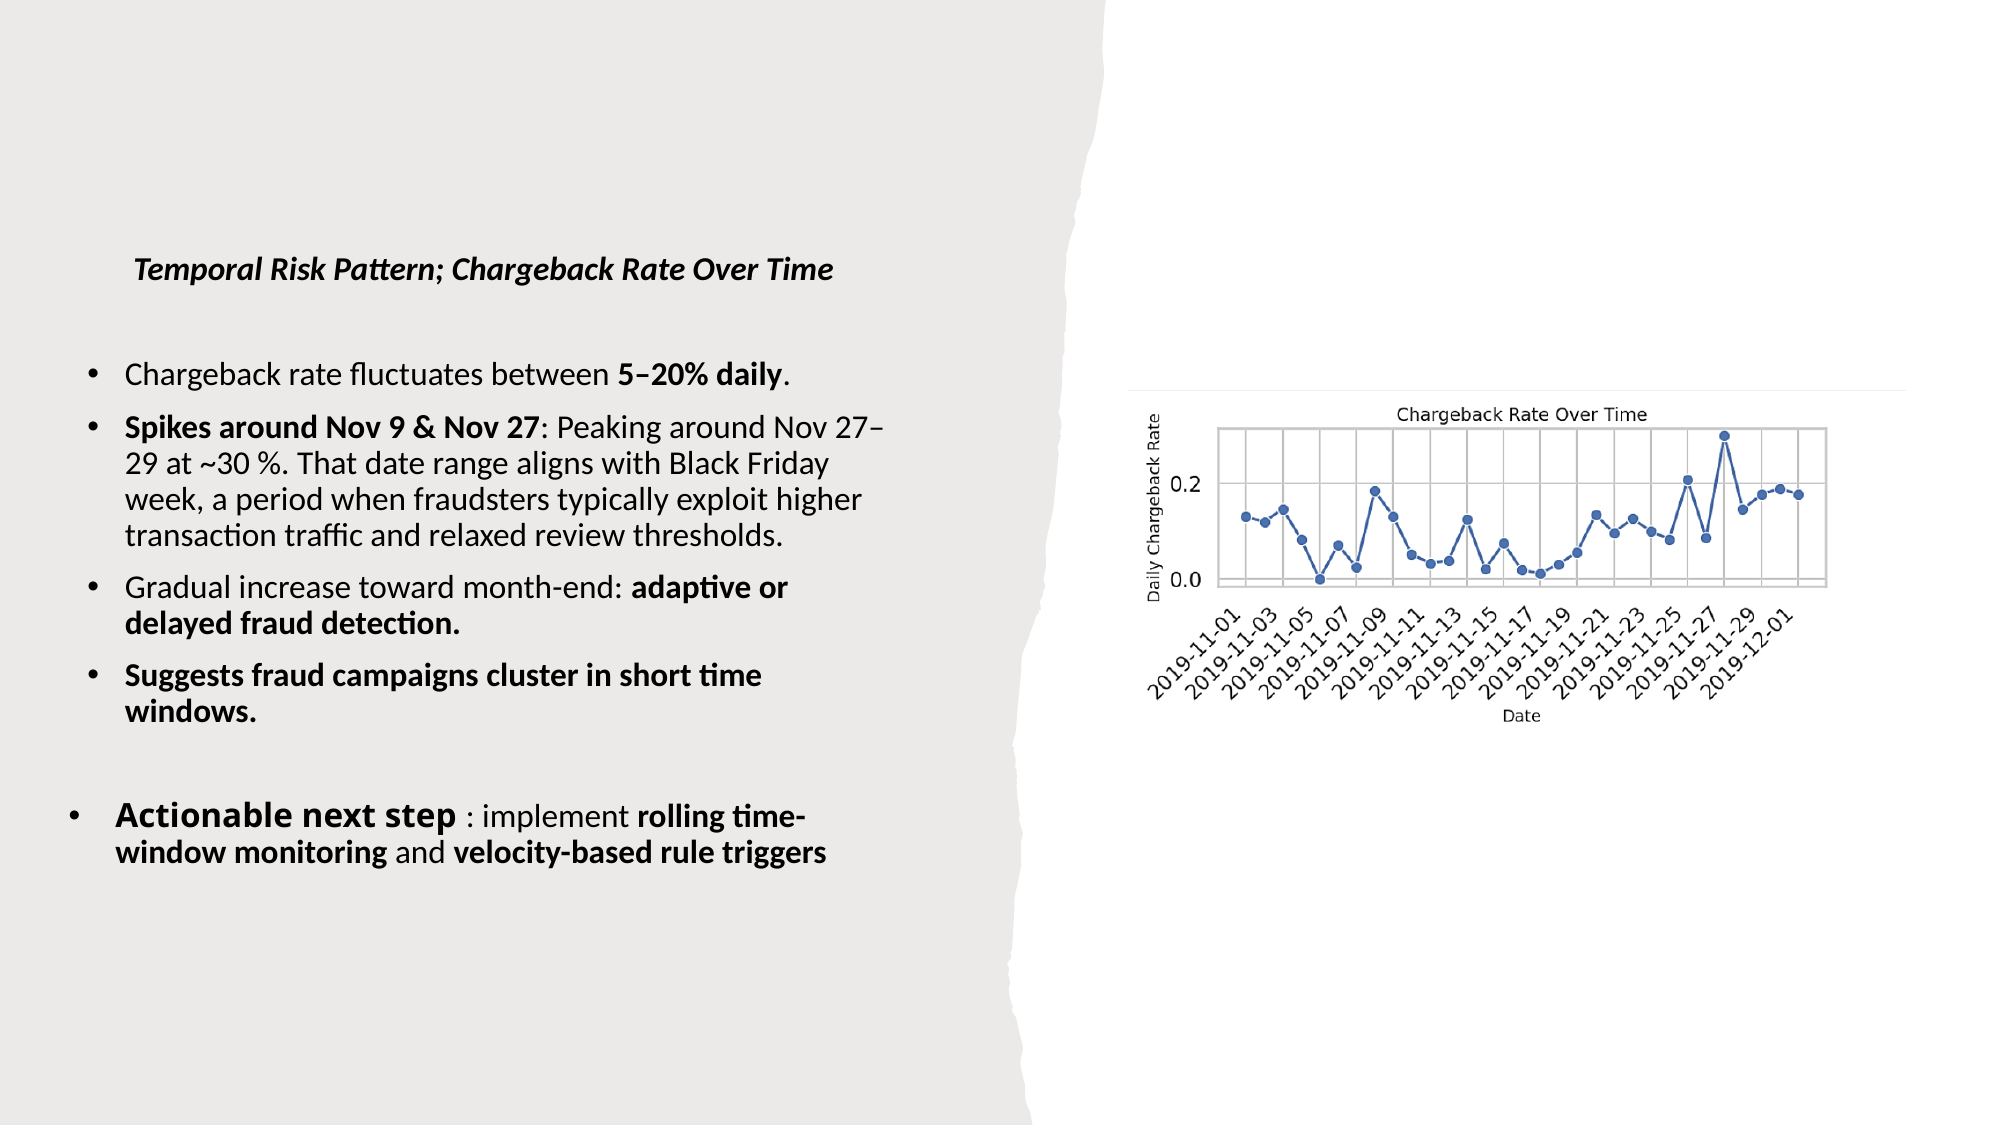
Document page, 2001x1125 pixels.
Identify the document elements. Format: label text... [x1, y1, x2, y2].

picture [1128, 389, 1907, 739]
text_box Temporal Risk Pattern; Chargeback Rate Over Time Chargeback rate fluctuates between 5–20% daily. Spikes around Nov 9 & Nov 27: Peaking around Nov 27–29 at ~30 %. That date range aligns with Black Friday week, a period when fraudsters typically exploit higher transaction traffic and relaxed review thresholds. Gradual increase toward month-end: adaptive or delayed fraud detection. Suggests fraud campaigns cluster in short time windows. Actionable next step : implement rolling time-window monitoring and velocity-based rule triggers [53, 244, 915, 1001]
text_box [0, 0, 1108, 1125]
text_box [1010, 0, 2000, 1125]
